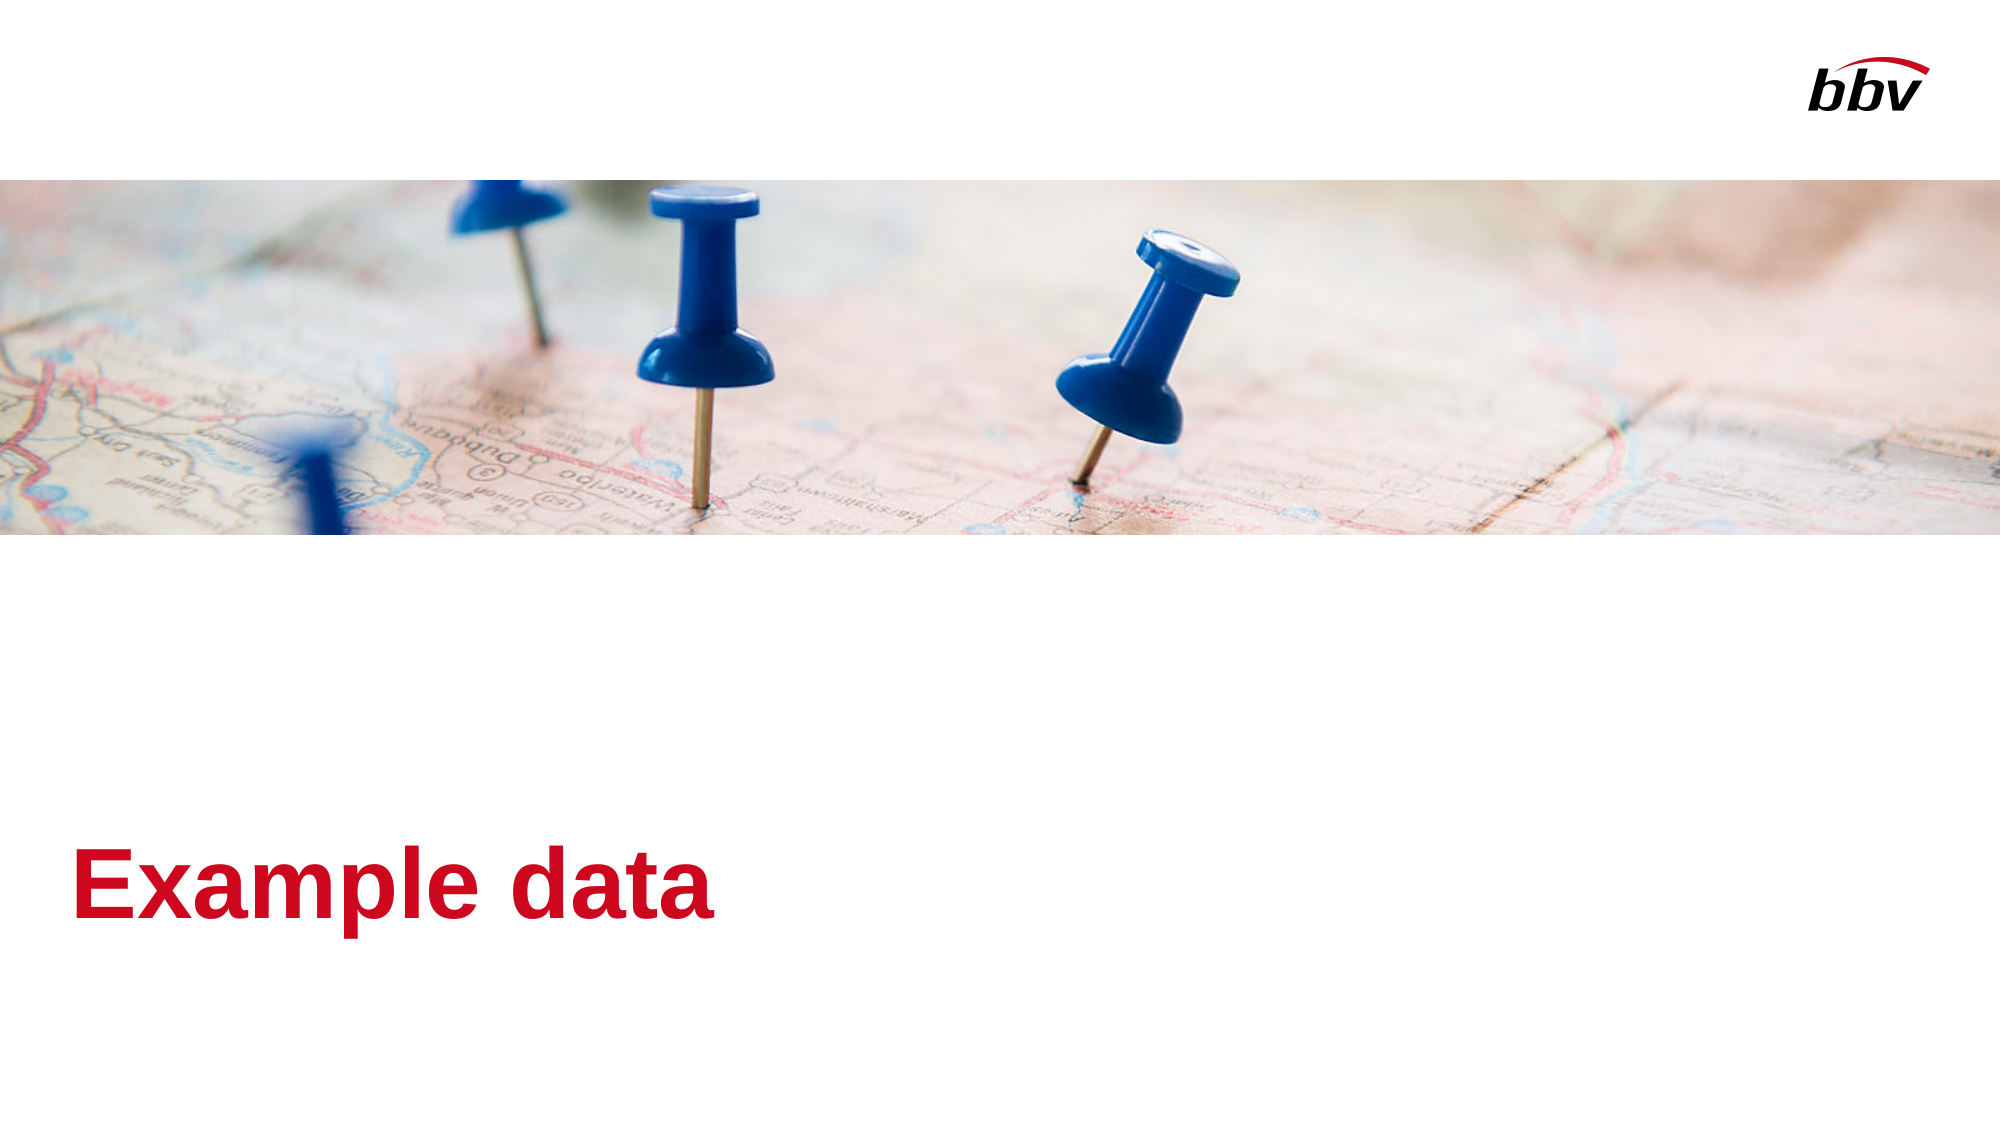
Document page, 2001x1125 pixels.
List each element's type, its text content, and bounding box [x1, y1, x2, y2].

picture [1808, 57, 1930, 111]
picture [0, 179, 2000, 535]
title Example data [70, 696, 1930, 939]
